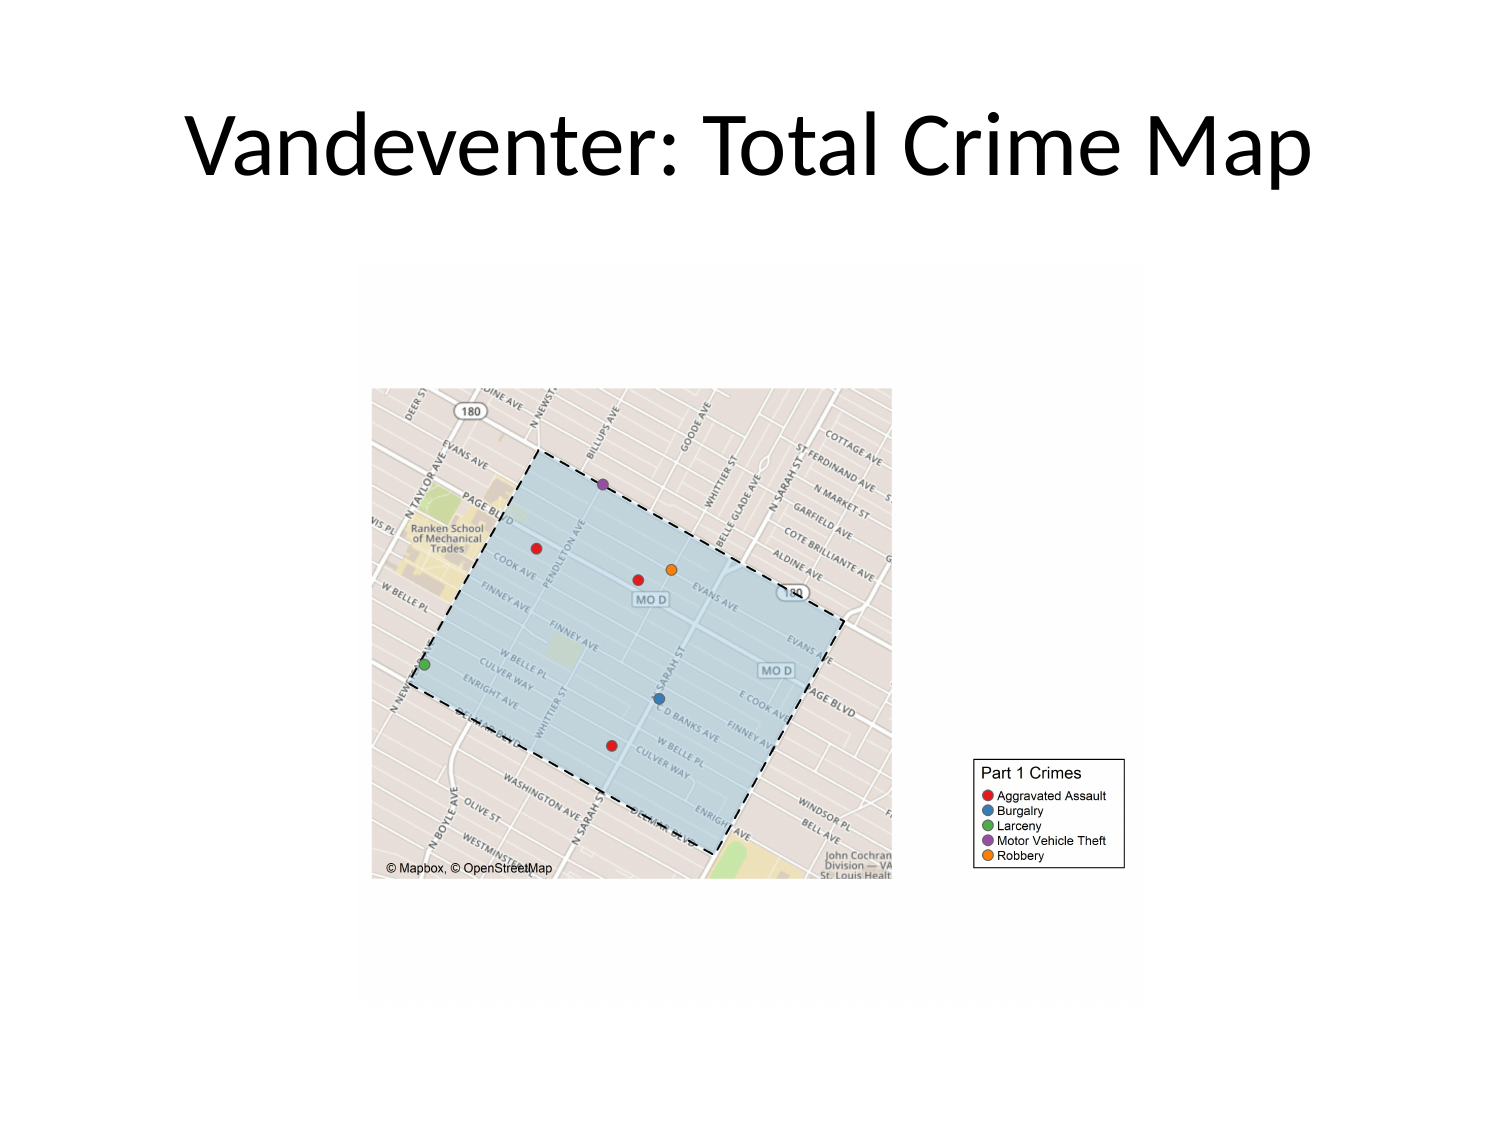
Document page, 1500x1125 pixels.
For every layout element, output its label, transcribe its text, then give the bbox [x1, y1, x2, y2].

title Vandeventer: Total Crime Map [75, 45, 1425, 233]
picture [356, 262, 1144, 1005]
